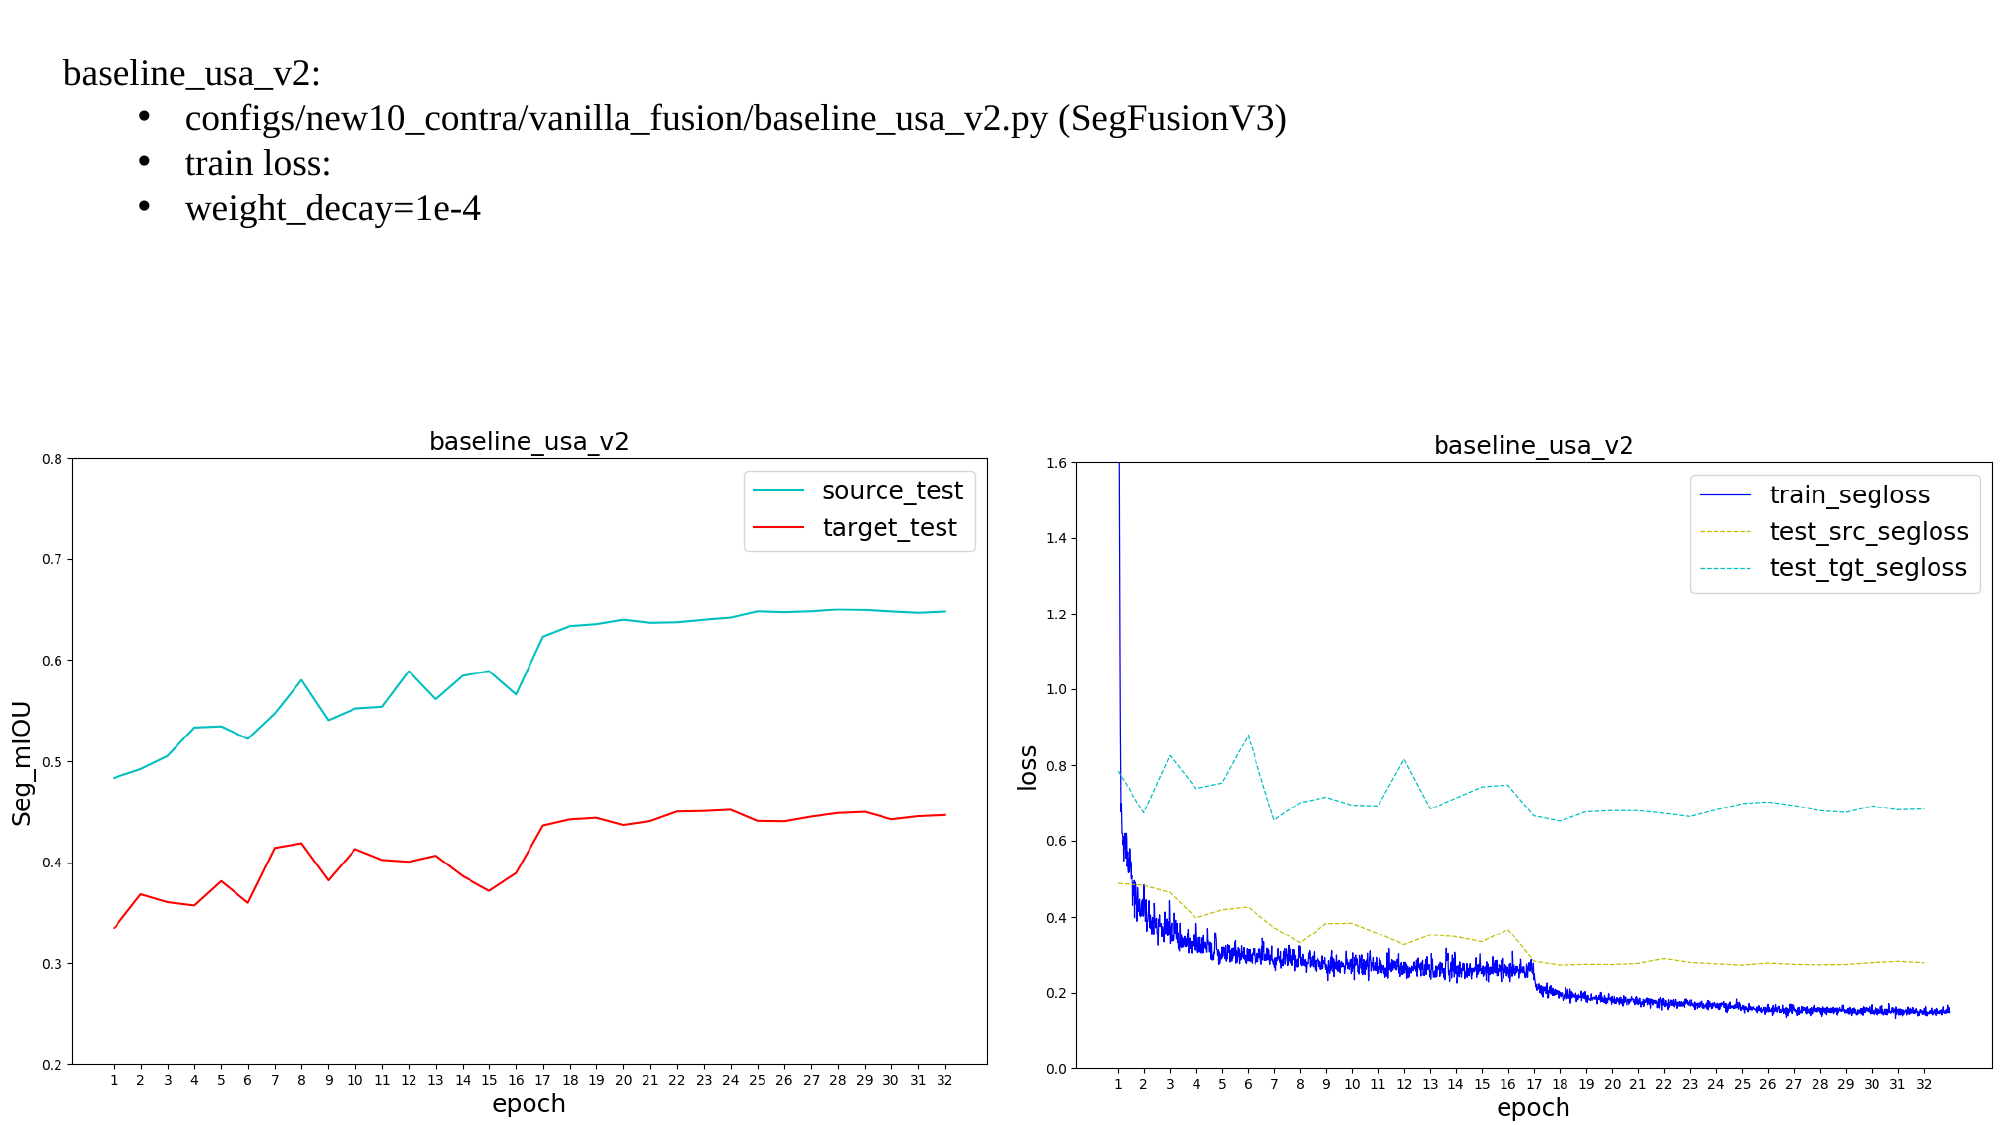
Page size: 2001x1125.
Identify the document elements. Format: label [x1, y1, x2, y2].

picture [0, 418, 1000, 1118]
picture [1007, 427, 2000, 1125]
